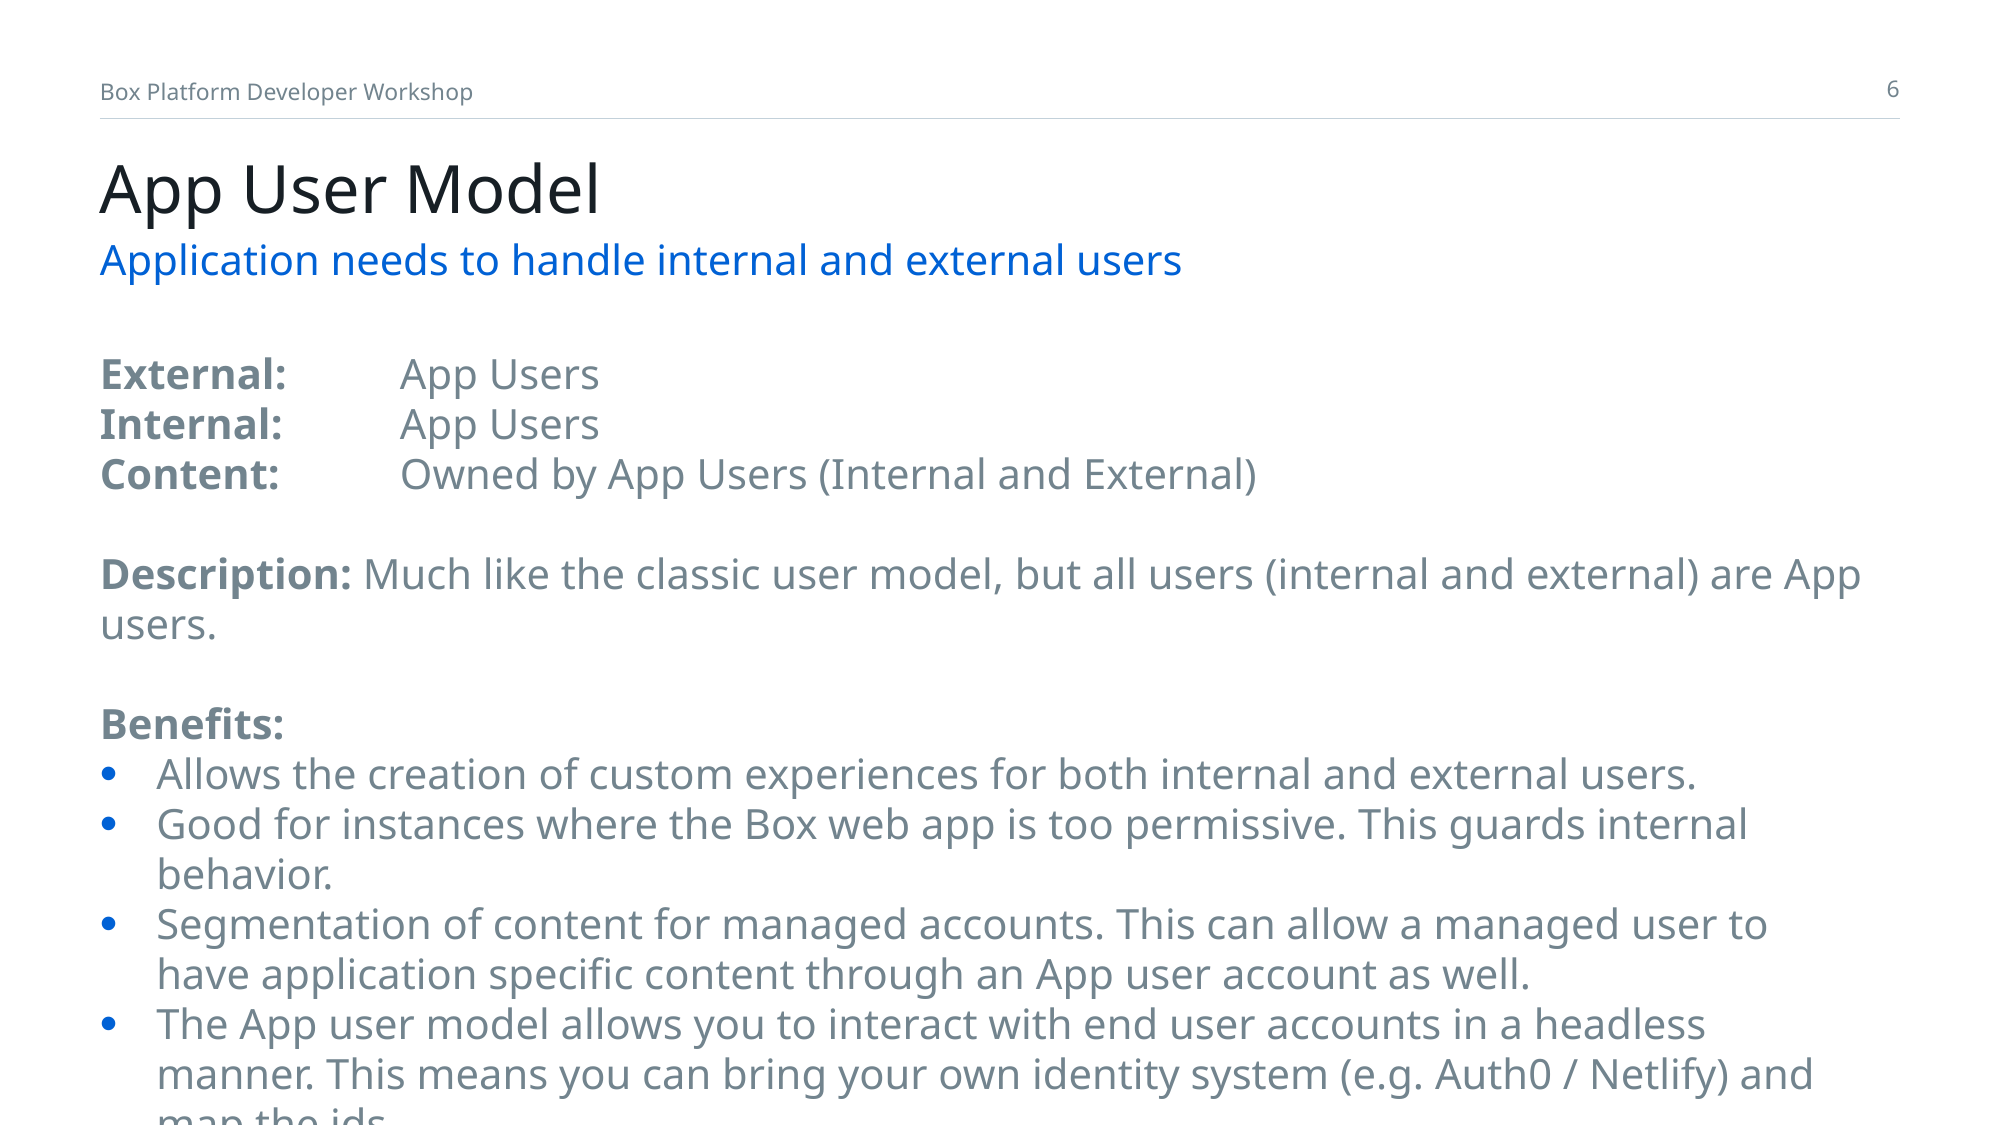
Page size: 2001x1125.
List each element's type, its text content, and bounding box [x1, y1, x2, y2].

list External: App Users Internal: App Users Content: Owned by App Users (Internal and External) Description: Much like the classic user model, but all users (internal and external) are App users. Benefits: Allows the creation of custom experiences for both internal and external users. Good for instances where the Box web app is too permissive. This guards internal behavior. Segmentation of content for managed accounts. This can allow a managed user to have application specific content through an App user account as well. The App user model allows you to interact with end user accounts in a headless manner. This means you can bring your own identity system (e.g. Auth0 / Netlify) and map the ids. API actions taken on behalf of users are recorded in the event stream, meaning that user events can be stored, connected to other systems, and retained for compliance. [99, 340, 1902, 1069]
list Application needs to handle internal and external users [99, 233, 1900, 317]
title App User Model [99, 147, 1900, 233]
